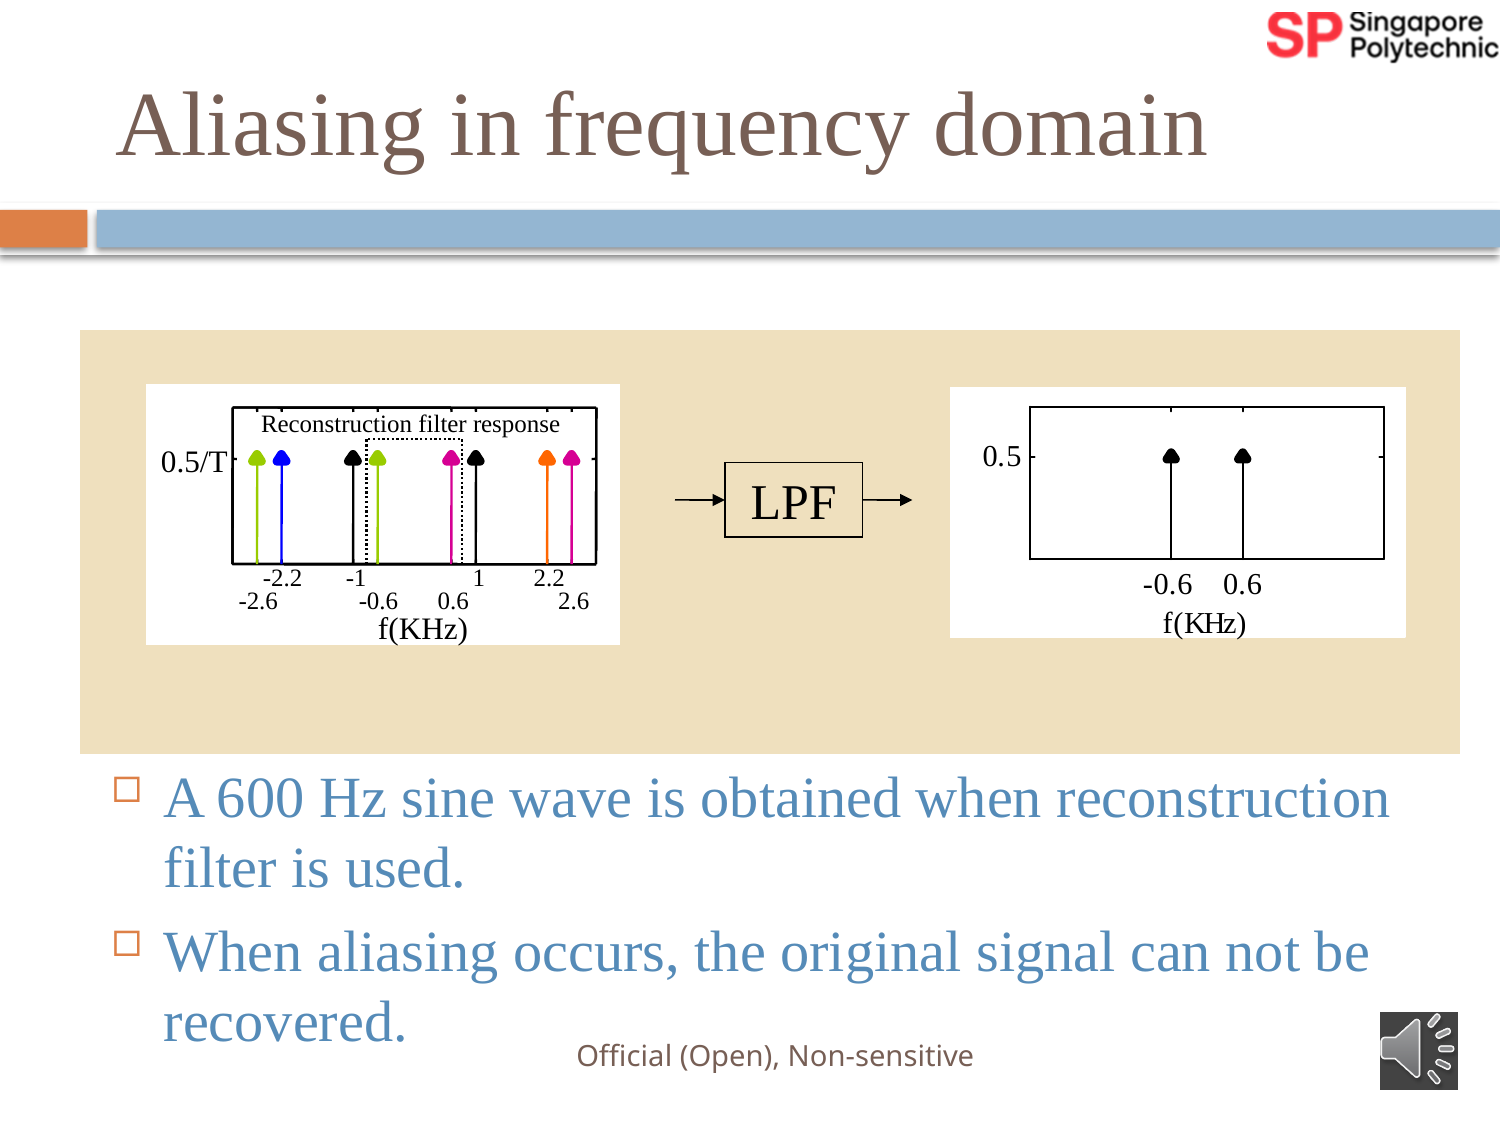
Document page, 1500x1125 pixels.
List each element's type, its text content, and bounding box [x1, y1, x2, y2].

text_box 0.6 [437, 584, 470, 615]
text_box -2.2 [262, 561, 303, 592]
text_box f(KHz) [377, 608, 469, 647]
text_box [862, 493, 913, 507]
text_box [567, 454, 576, 462]
text_box [277, 454, 287, 462]
text_box [348, 454, 358, 462]
text_box -2.6 [238, 584, 279, 615]
text_box [674, 493, 725, 507]
text_box 2.6 [558, 584, 590, 615]
title Aliasing in frequency domain [100, 37, 1438, 200]
text_box [463, 408, 596, 564]
text_box -1 [345, 561, 367, 592]
text_box 1 [472, 561, 486, 592]
text_box [233, 408, 366, 564]
text_box Reconstruction filter response [261, 407, 561, 438]
text_box [252, 454, 262, 462]
text_box [147, 385, 619, 645]
text_box [366, 438, 463, 564]
text_box [471, 454, 481, 462]
text_box 0.5/T [160, 441, 229, 479]
picture [949, 387, 1408, 640]
picture [1267, 12, 1500, 66]
footer Official (Open), Non-sensitive [99, 1025, 990, 1085]
text_box [542, 454, 552, 462]
text_box 2.2 [533, 561, 565, 592]
picture [1378, 1010, 1460, 1092]
text_box [79, 329, 1461, 755]
list A 600 Hz sine wave is obtained when reconstruction filter is used. When aliasing occurs, the original signal can not be recovered. [96, 751, 1416, 1099]
text_box LPF [724, 462, 863, 538]
text_box -0.6 [358, 584, 399, 615]
